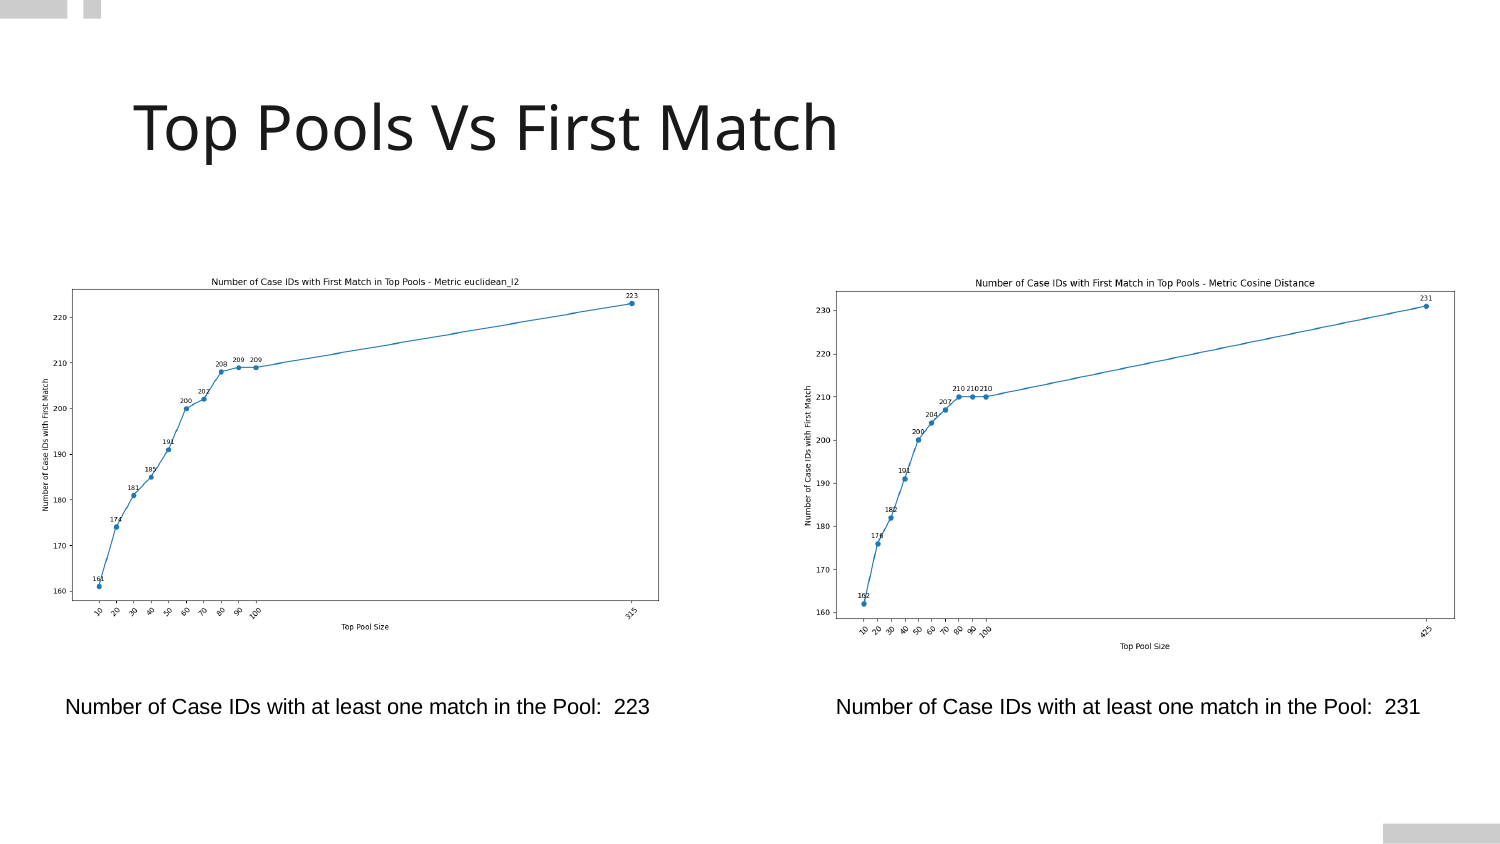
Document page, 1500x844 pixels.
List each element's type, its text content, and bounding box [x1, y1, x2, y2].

picture [37, 272, 663, 637]
title Top Pools Vs First Match [118, 72, 1382, 167]
picture [799, 272, 1459, 656]
text_box Number of Case IDs with at least one match in the Pool: 223 [37, 674, 678, 735]
text_box Number of Case IDs with at least one match in the Pool: 231 [802, 674, 1455, 735]
